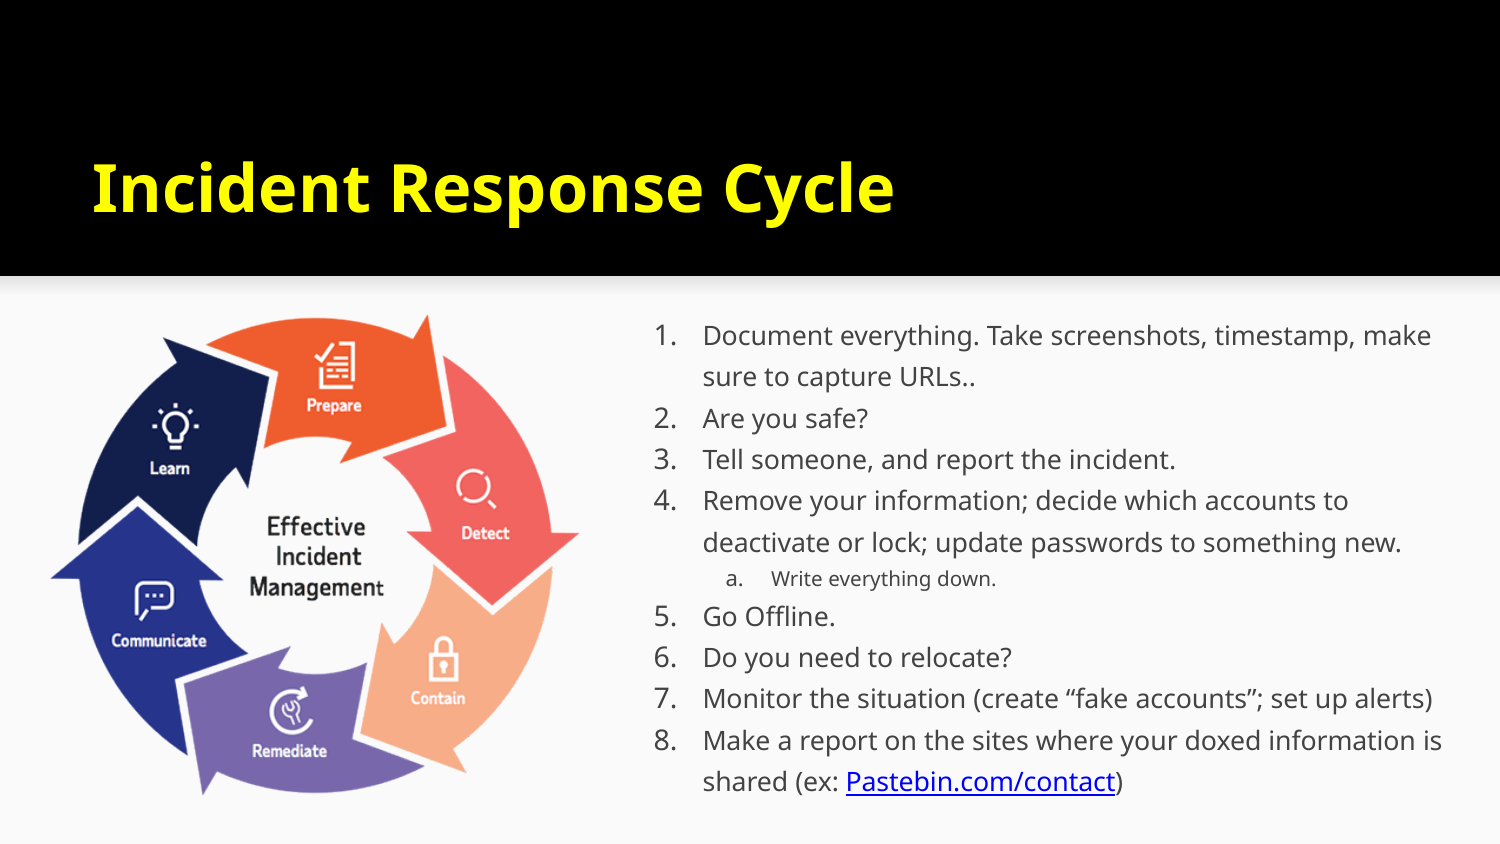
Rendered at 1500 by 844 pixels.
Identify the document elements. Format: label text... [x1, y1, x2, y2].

picture [50, 314, 581, 796]
list Document everything. Take screenshots, timestamp, make sure to capture URLs.. Are you safe? Tell someone, and report the incident. Remove your information; decide which accounts to deactivate or lock; update passwords to something new. Write everything down. Go Offline. Do you need to relocate? Monitor the situation (create “fake accounts”; set up alerts) Make a report on the sites where your doxed information is shared (ex: Pastebin.com/contact) [618, 296, 1459, 827]
title Incident Response Cycle [77, 121, 1427, 248]
